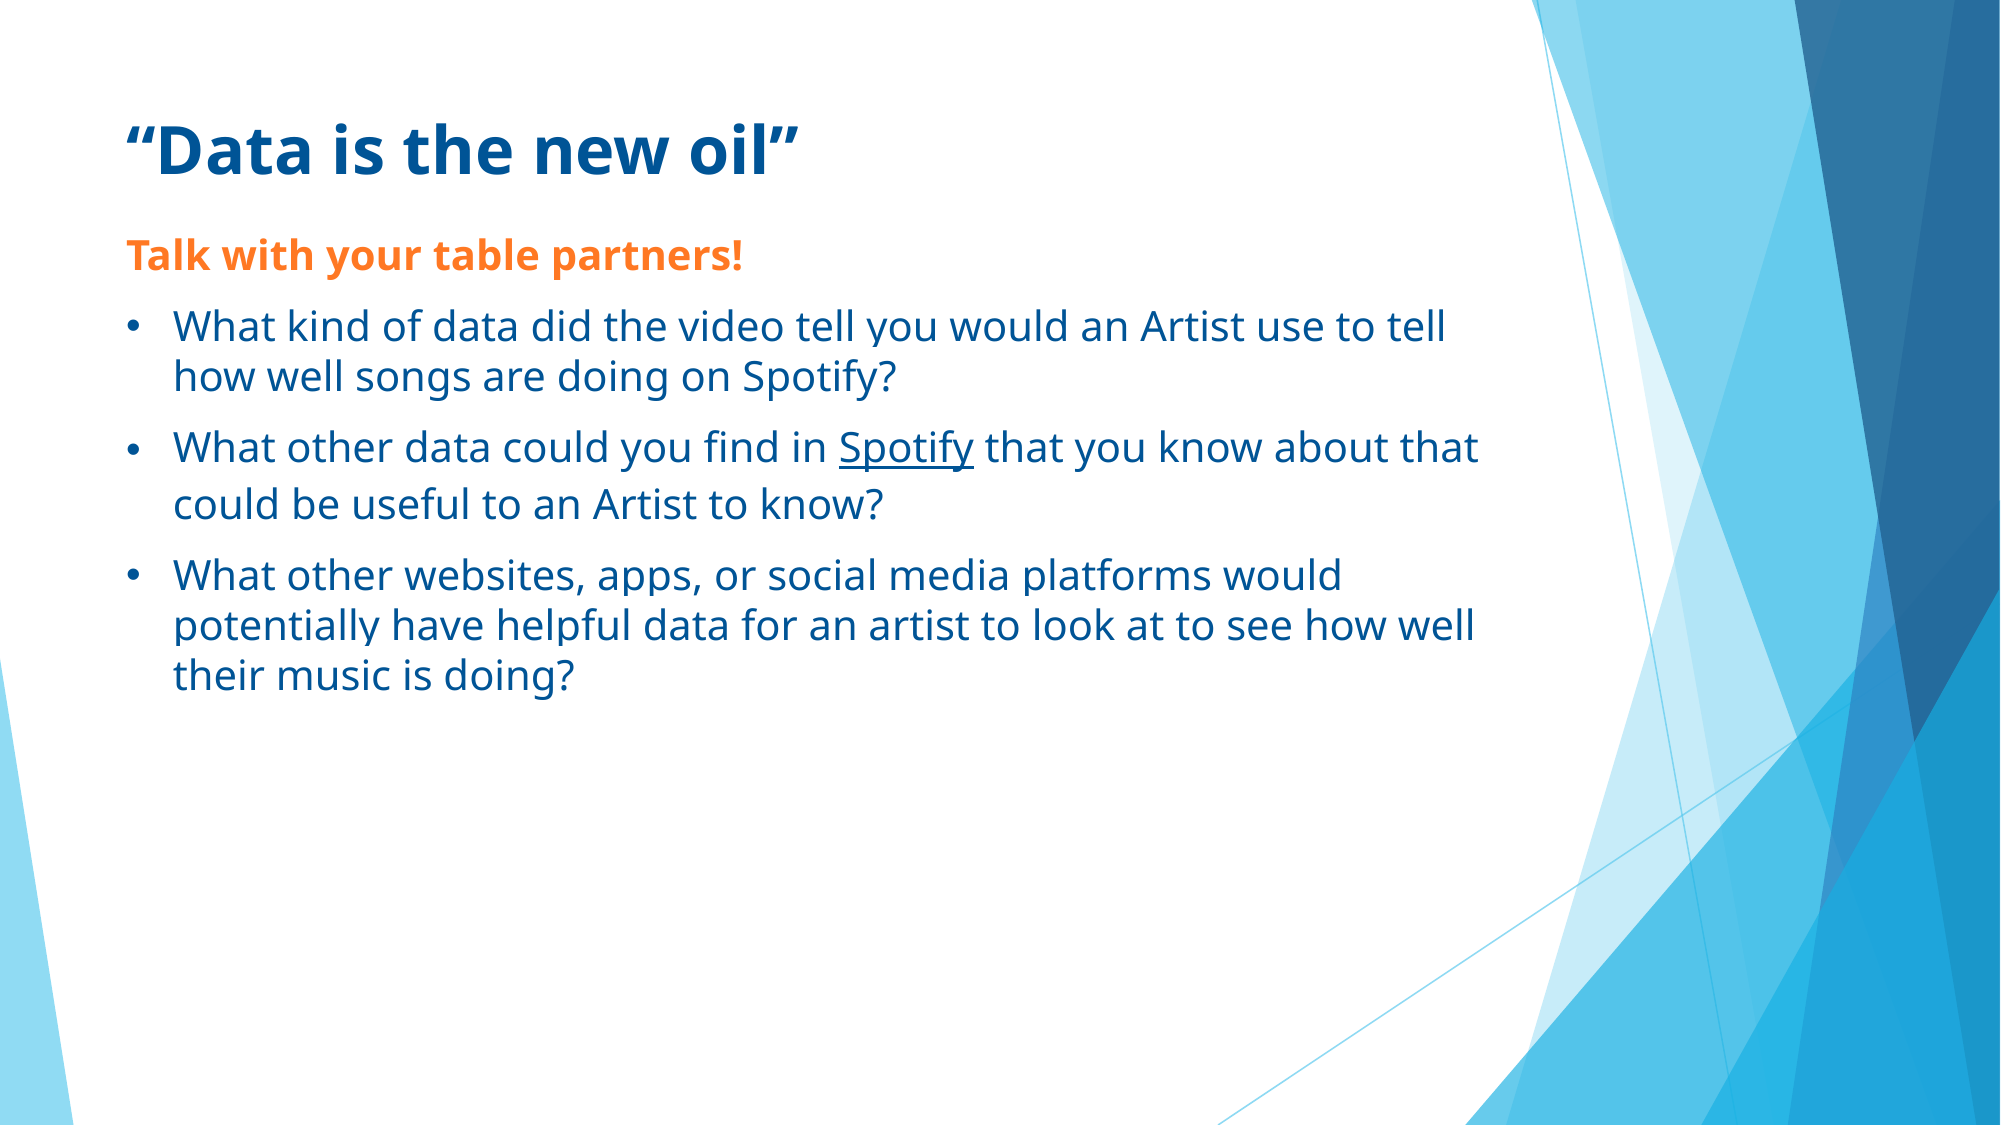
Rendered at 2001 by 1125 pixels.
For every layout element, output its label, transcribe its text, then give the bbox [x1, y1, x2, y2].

title “Data is the new oil” [111, 99, 1522, 221]
list Talk with your table partners! What kind of data did the video tell you would an Artist use to tell how well songs are doing on Spotify? What other data could you find in Spotify that you know about that could be useful to an Artist to know? What other websites, apps, or social media platforms would potentially have helpful data for an artist to look at to see how well their music is doing? [111, 221, 1522, 1025]
